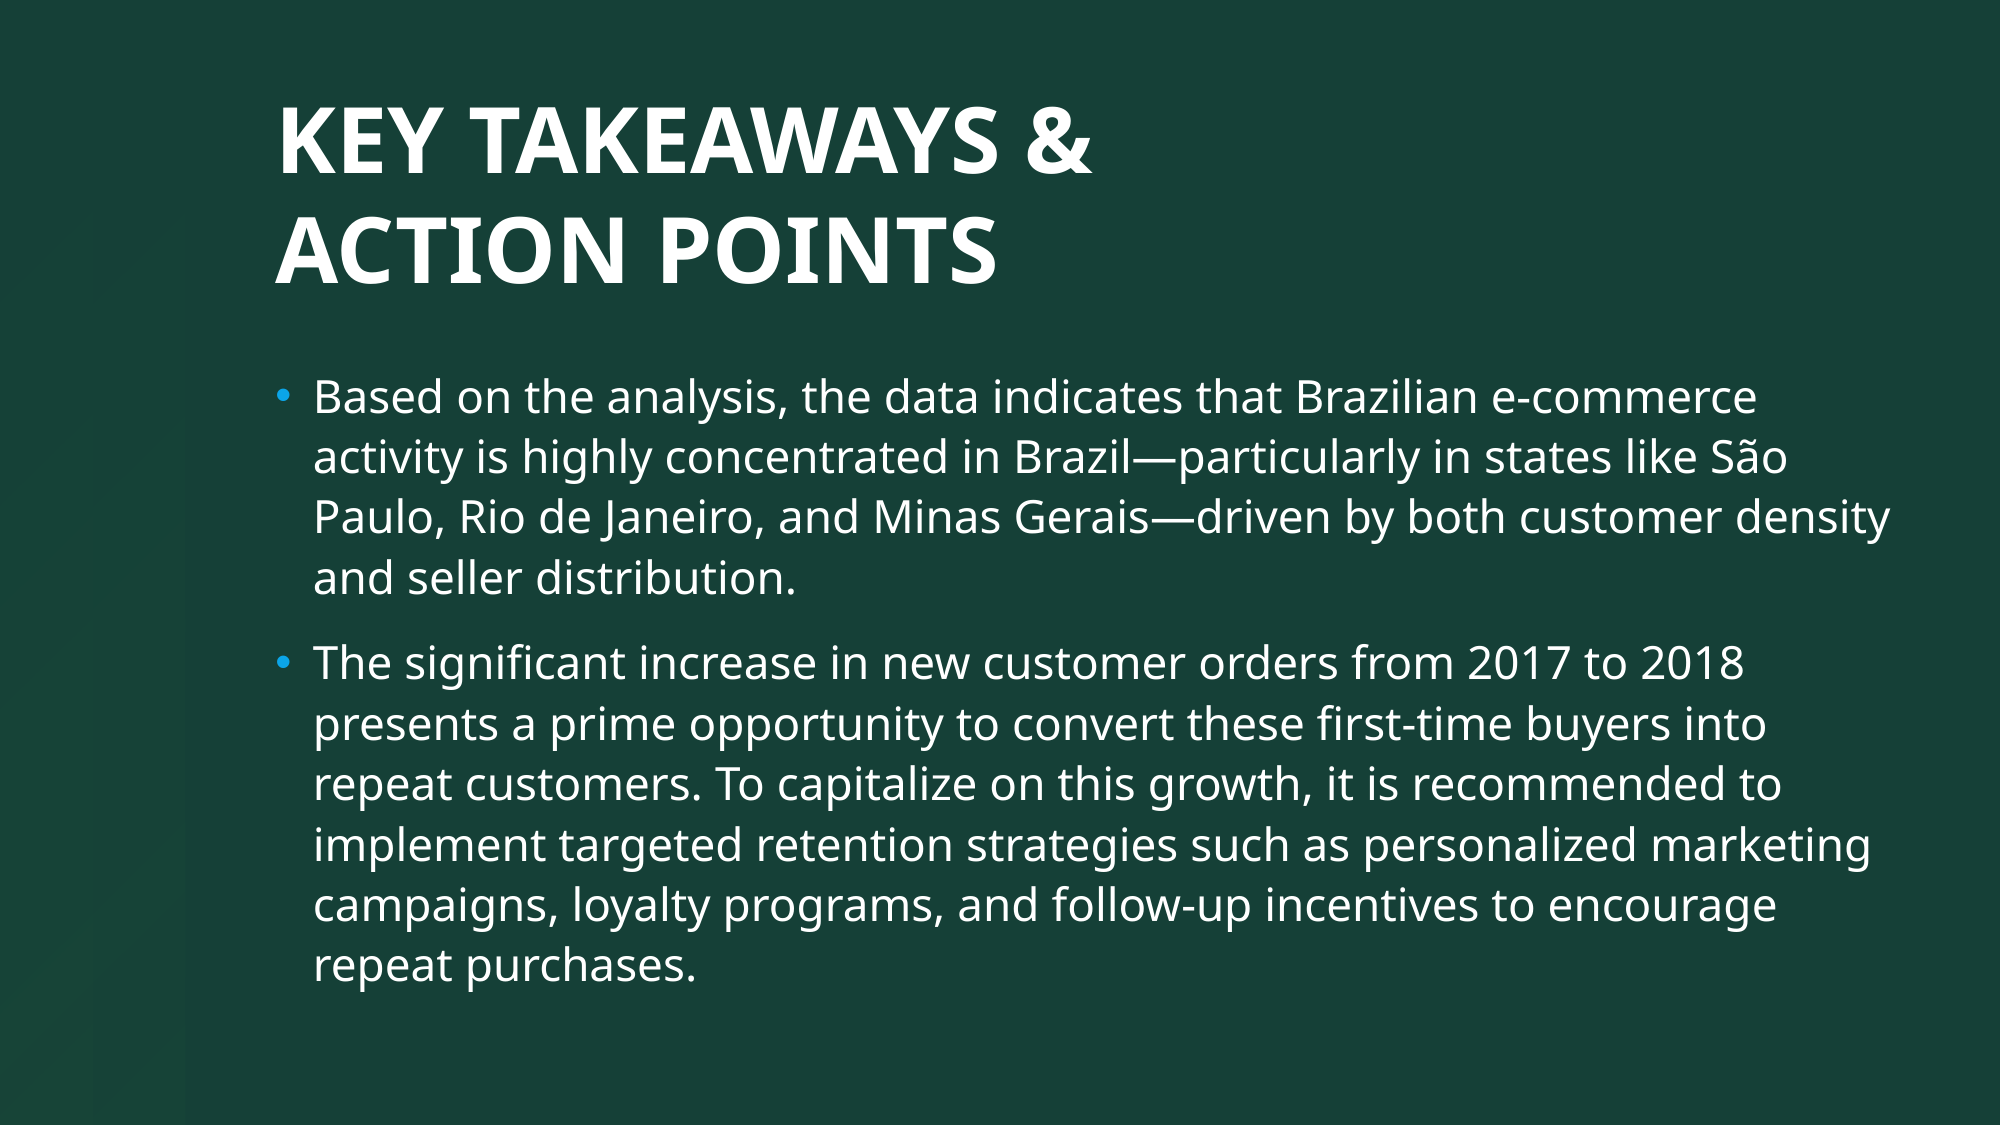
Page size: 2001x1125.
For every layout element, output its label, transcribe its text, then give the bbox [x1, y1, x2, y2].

list Based on the analysis, the data indicates that Brazilian e-commerce activity is highly concentrated in Brazil—particularly in states like São Paulo, Rio de Janeiro, and Minas Gerais—driven by both customer density and seller distribution. The significant increase in new customer orders from 2017 to 2018 presents a prime opportunity to convert these first-time buyers into repeat customers. To capitalize on this growth, it is recommended to implement targeted retention strategies such as personalized marketing campaigns, loyalty programs, and follow-up incentives to encourage repeat purchases. [260, 354, 1936, 999]
title KEY TAKEAWAYS & ACTION POINTS [260, 74, 1817, 329]
